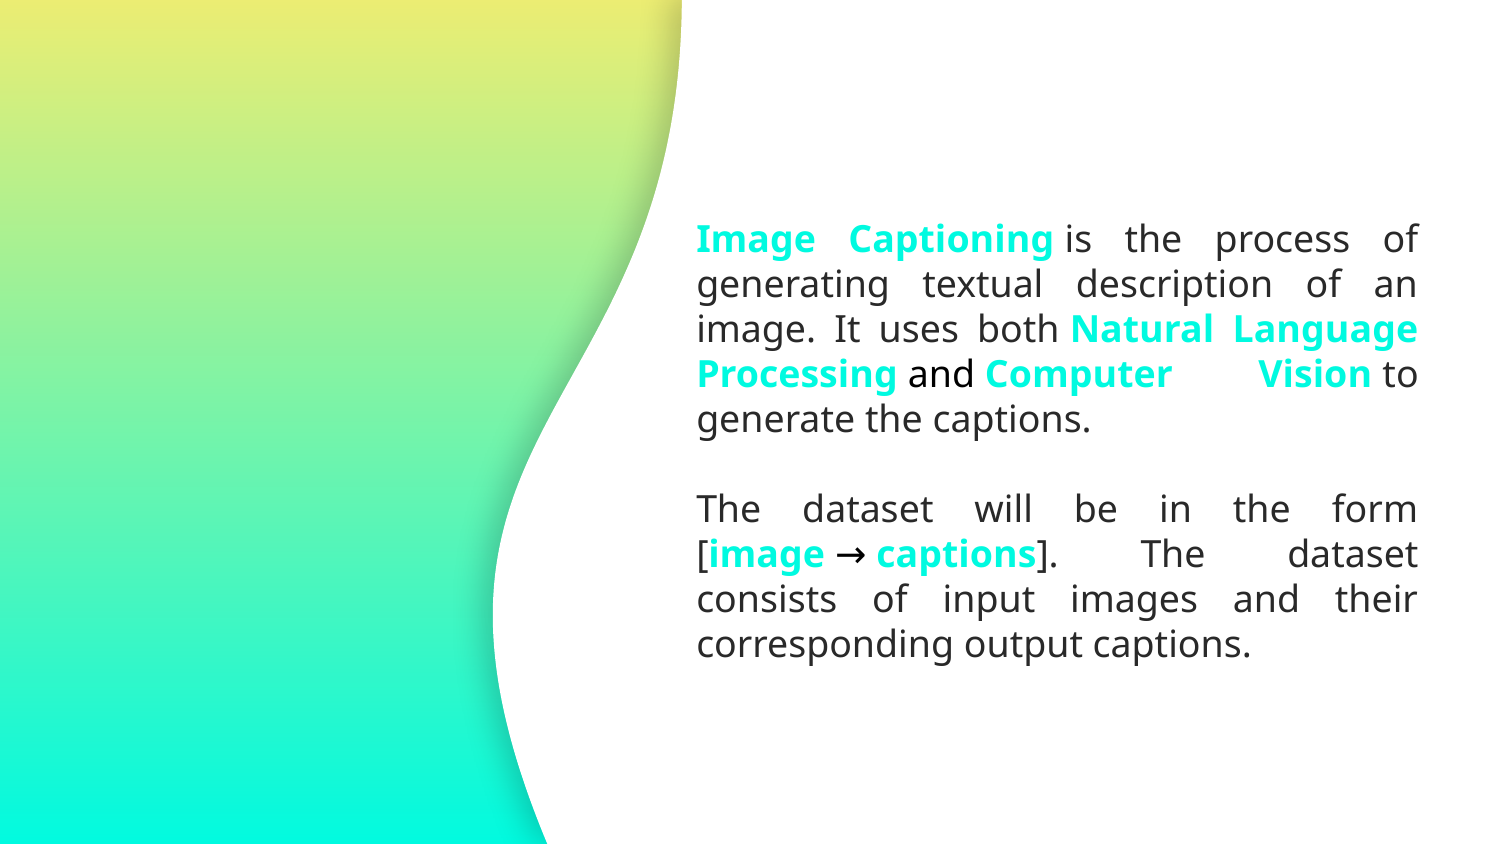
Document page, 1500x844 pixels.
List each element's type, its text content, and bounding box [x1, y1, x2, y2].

text_box [492, 0, 1500, 844]
subtitle Image Captioning is the process of generating textual description of an image. It uses both Natural Language Processing and Computer Vision to generate the captions. The dataset will be in the form [image → captions]. The dataset consists of input images and their corresponding output captions. [681, 197, 1434, 682]
